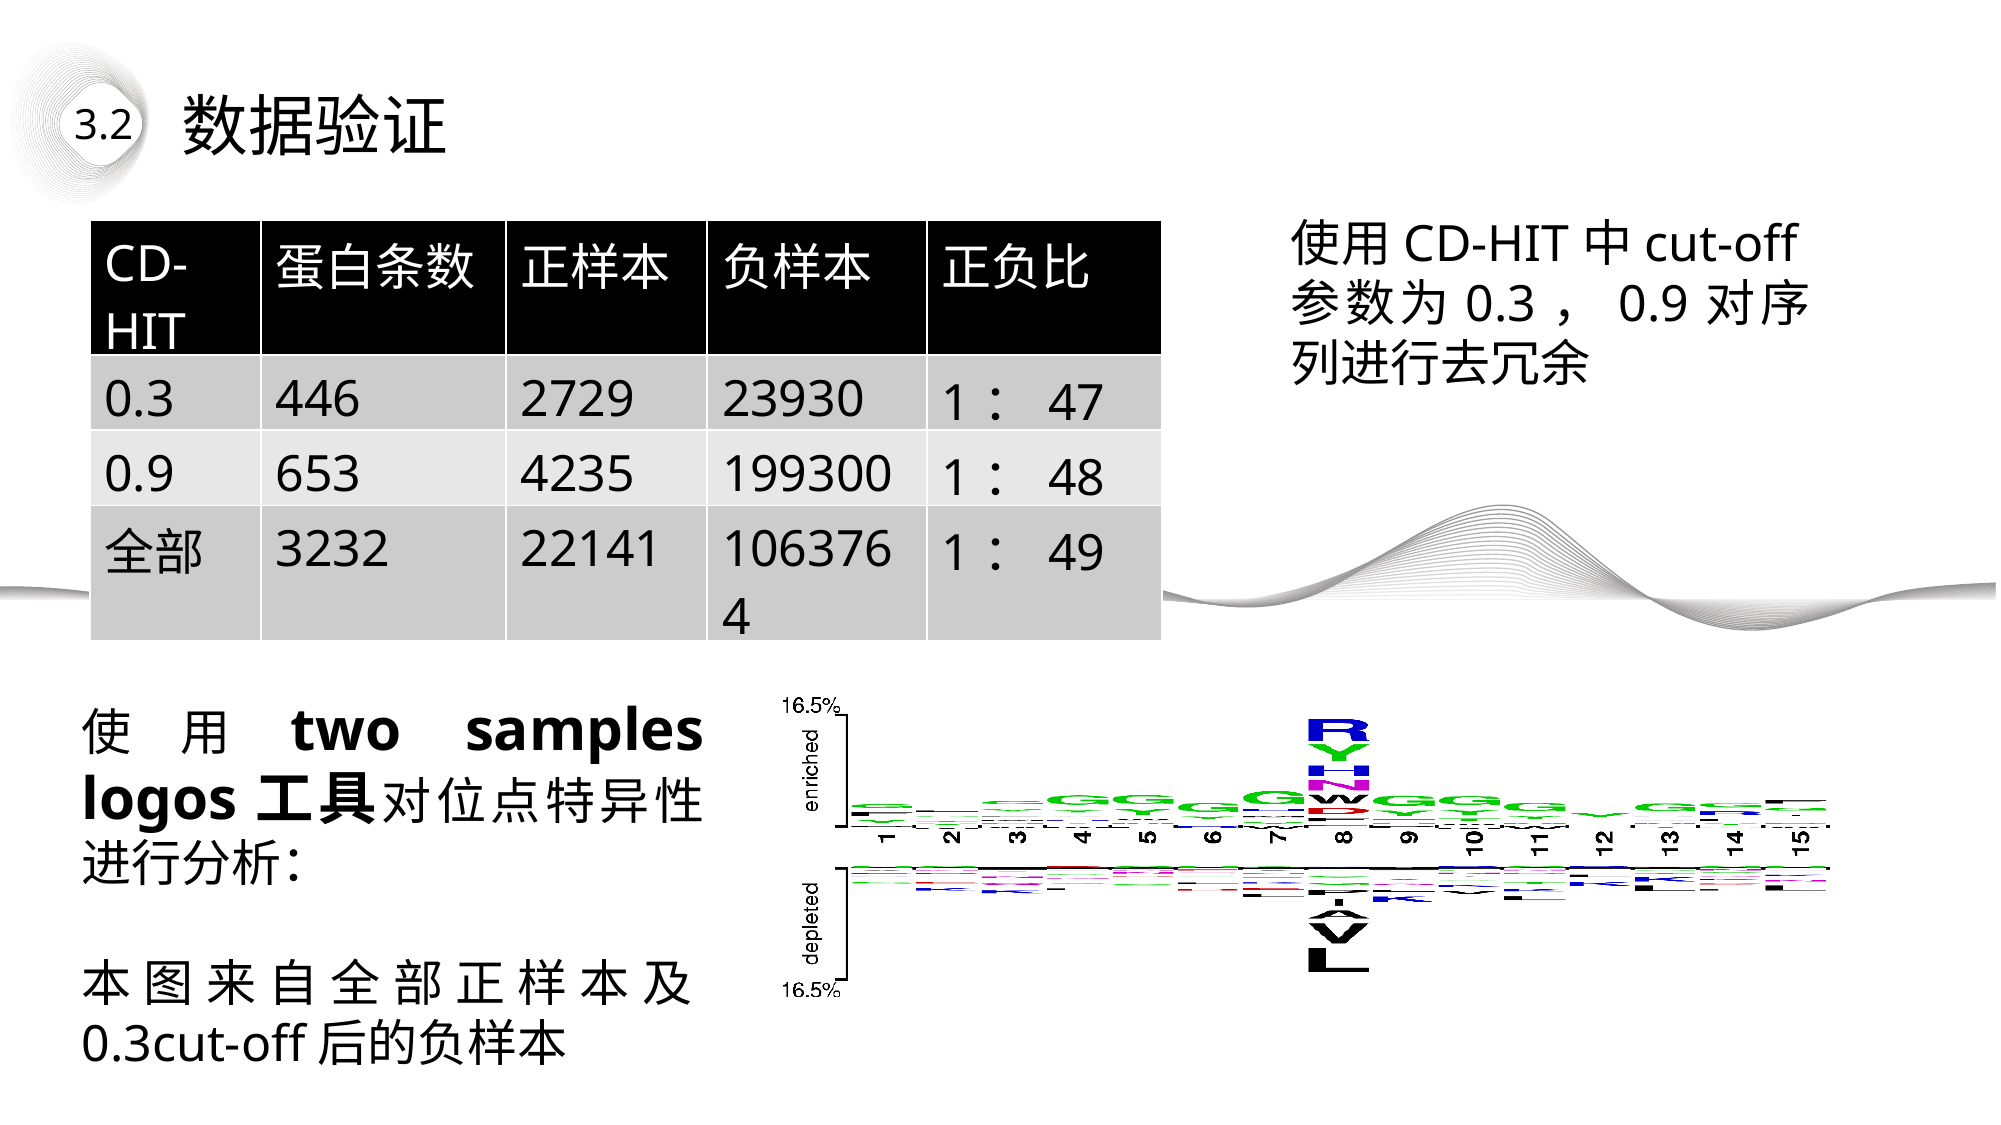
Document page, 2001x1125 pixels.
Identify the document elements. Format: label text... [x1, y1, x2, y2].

table_cell 4235 [507, 431, 706, 504]
table_cell 1063764 [708, 632, 926, 640]
table_cell 全部 [91, 632, 260, 640]
table_header 蛋白条数 [262, 221, 505, 354]
table_cell 23930 [708, 356, 926, 429]
table_cell 0.9 [91, 431, 260, 504]
table_header 负样本 [708, 221, 926, 354]
table_cell 2729 [507, 356, 706, 429]
table_cell 1：49 [928, 632, 1161, 640]
table_cell 1：48 [928, 431, 1161, 504]
table_header 正样本 [507, 221, 706, 354]
table_cell 1：47 [928, 356, 1161, 429]
table_cell 653 [262, 431, 505, 504]
picture [0, 504, 1998, 632]
table_cell 199300 [708, 431, 926, 504]
text_box 使用CD-HIT中cut-off参数为0.3，0.9对序列进行去冗余 [1275, 203, 1825, 399]
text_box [10, 41, 465, 205]
text_box 使用two samples logos工具对位点特异性进行分析： 本图来自全部正样本及0.3cut-off后的负样本 [66, 684, 720, 1125]
table_cell 3232 [262, 632, 505, 640]
table_cell 0.3 [91, 356, 260, 429]
table_cell 22141 [507, 632, 706, 640]
picture [768, 690, 1853, 997]
table_header CD-HIT [91, 221, 260, 354]
table_cell 446 [262, 356, 505, 429]
table_header 正负比 [928, 221, 1161, 354]
